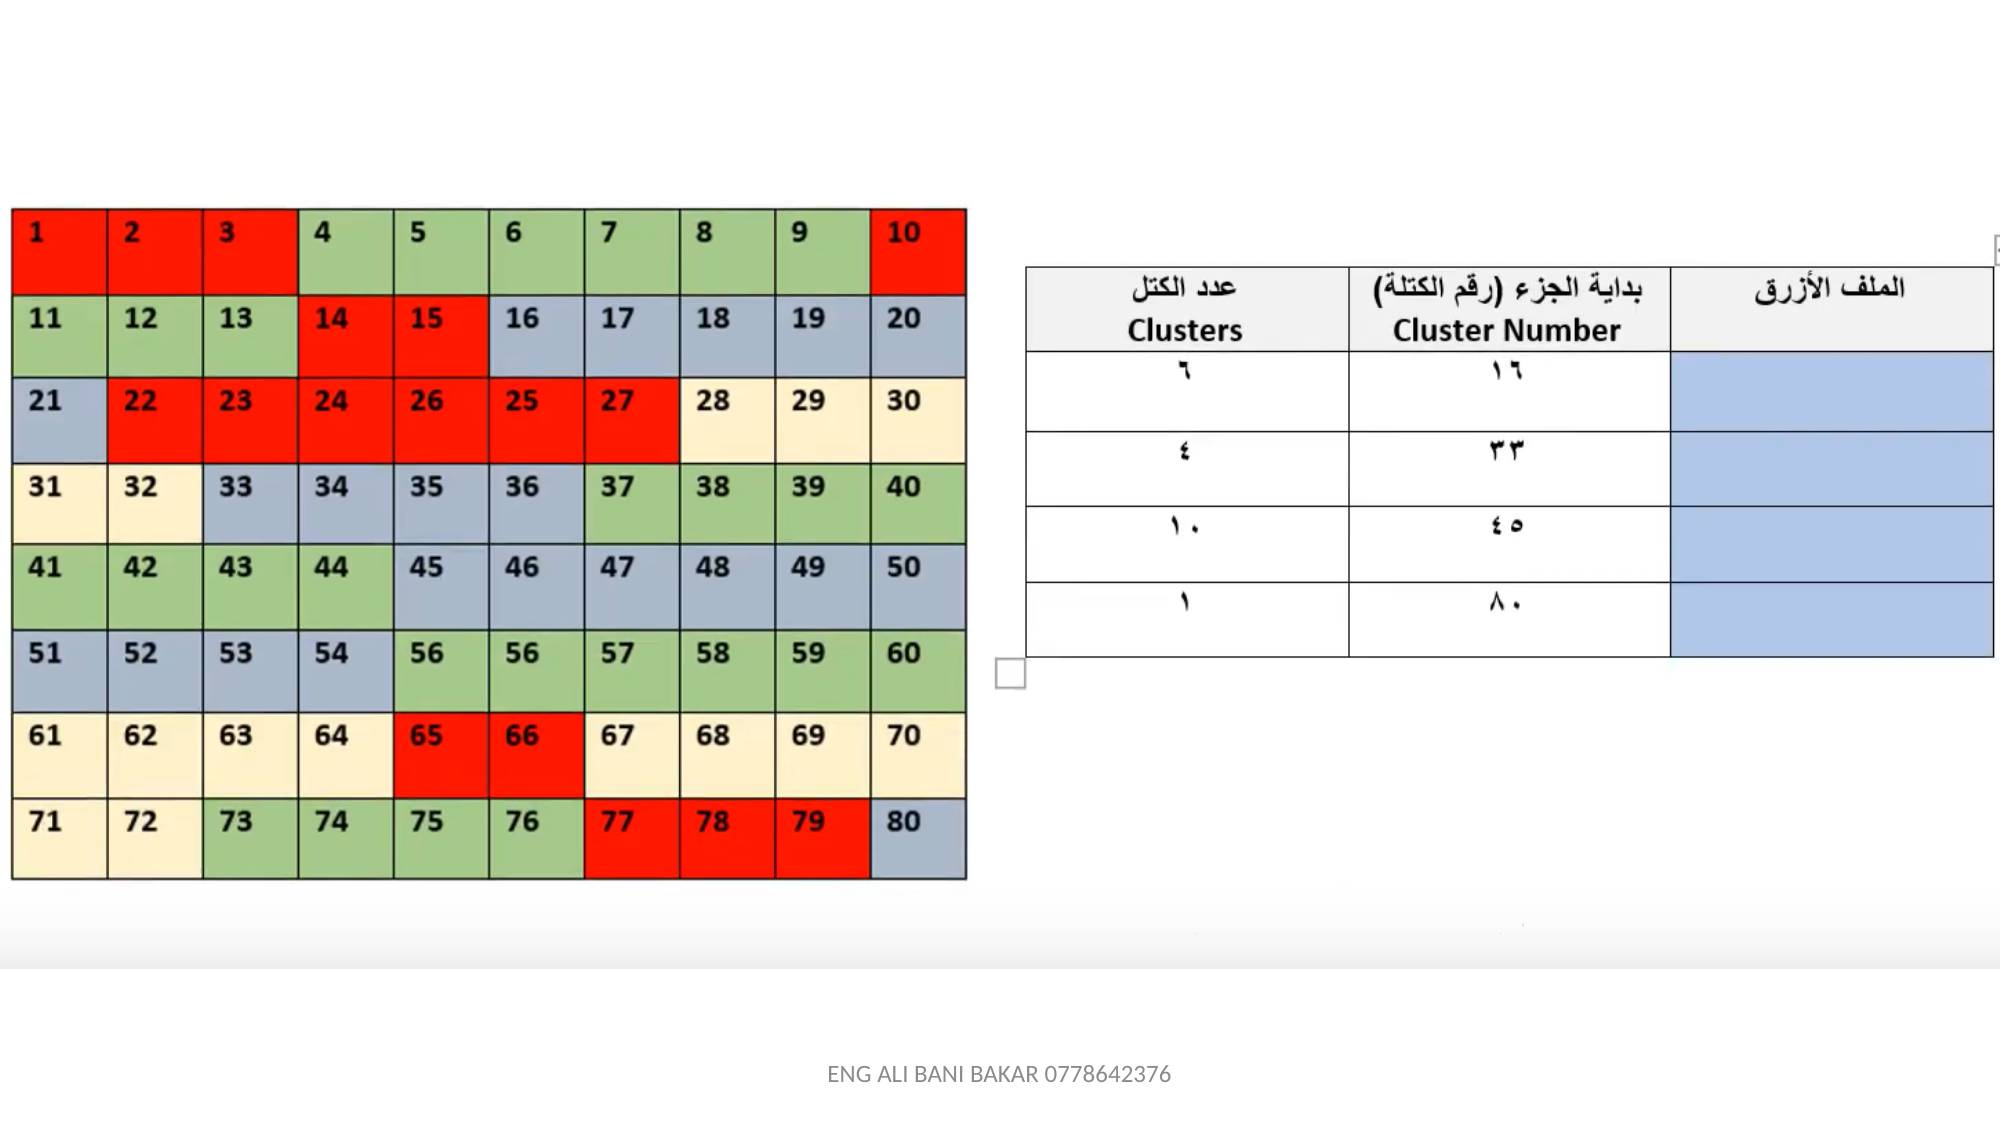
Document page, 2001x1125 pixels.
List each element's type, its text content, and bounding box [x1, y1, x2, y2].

footer ENG ALI BANI BAKAR 0778642376 [662, 1042, 1338, 1103]
picture [0, 156, 2000, 969]
